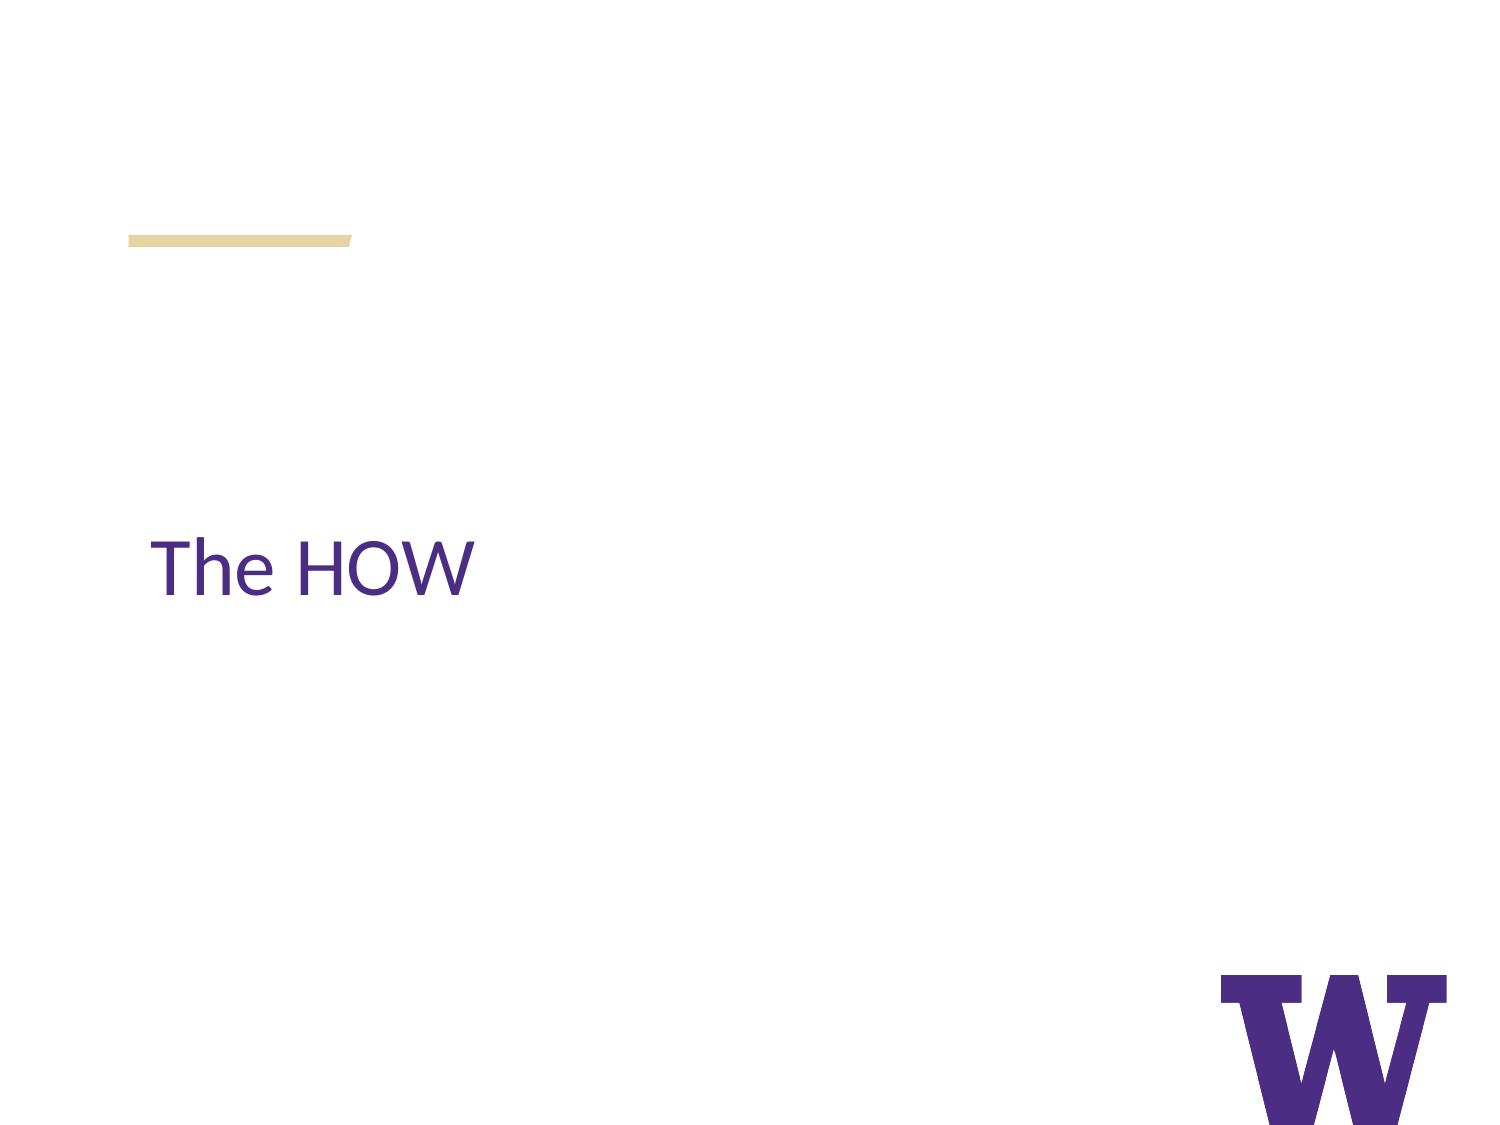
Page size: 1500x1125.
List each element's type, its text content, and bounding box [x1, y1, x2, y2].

picture [128, 235, 352, 247]
picture [1221, 975, 1447, 1125]
text_box The HOW [136, 504, 491, 620]
